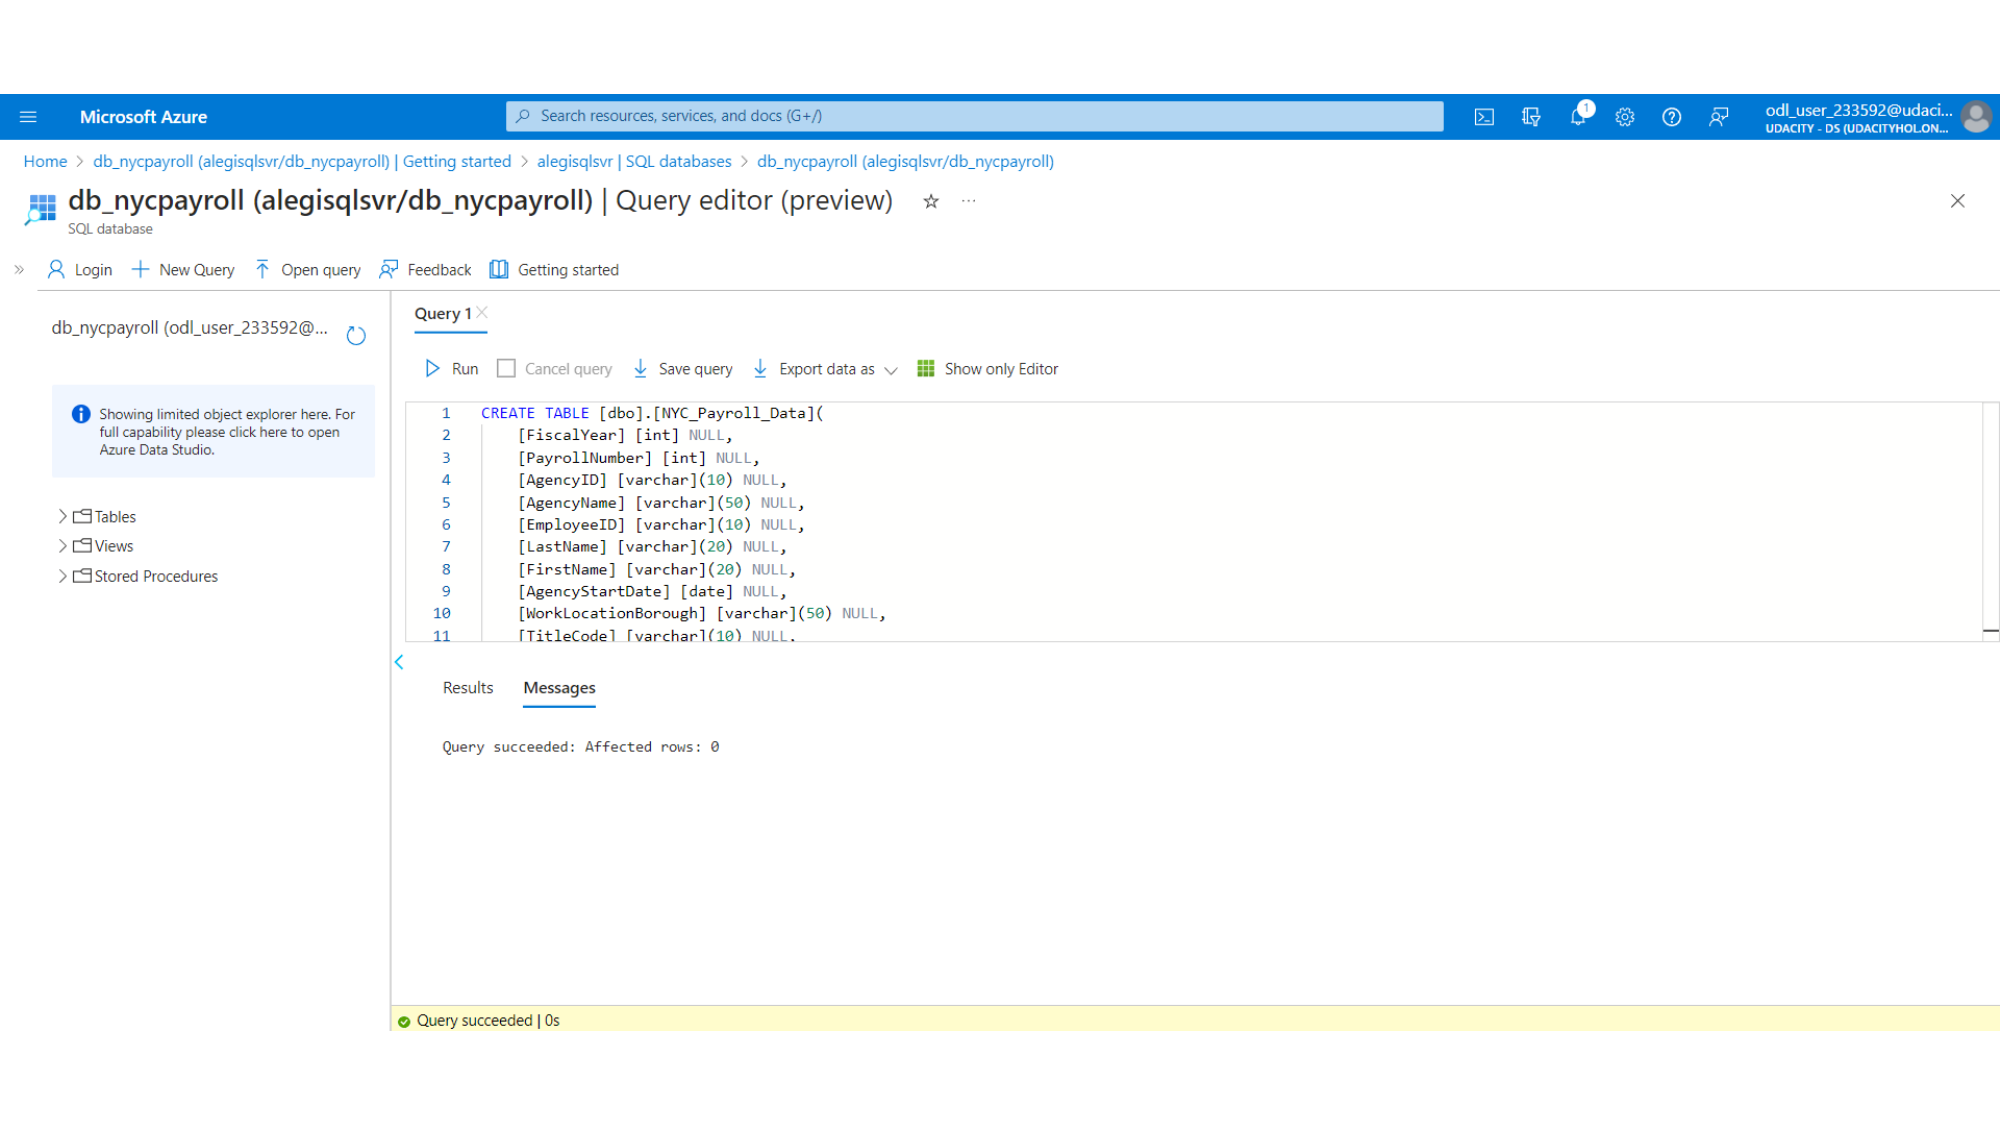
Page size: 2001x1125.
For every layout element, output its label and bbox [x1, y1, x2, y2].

picture [0, 94, 2000, 1031]
